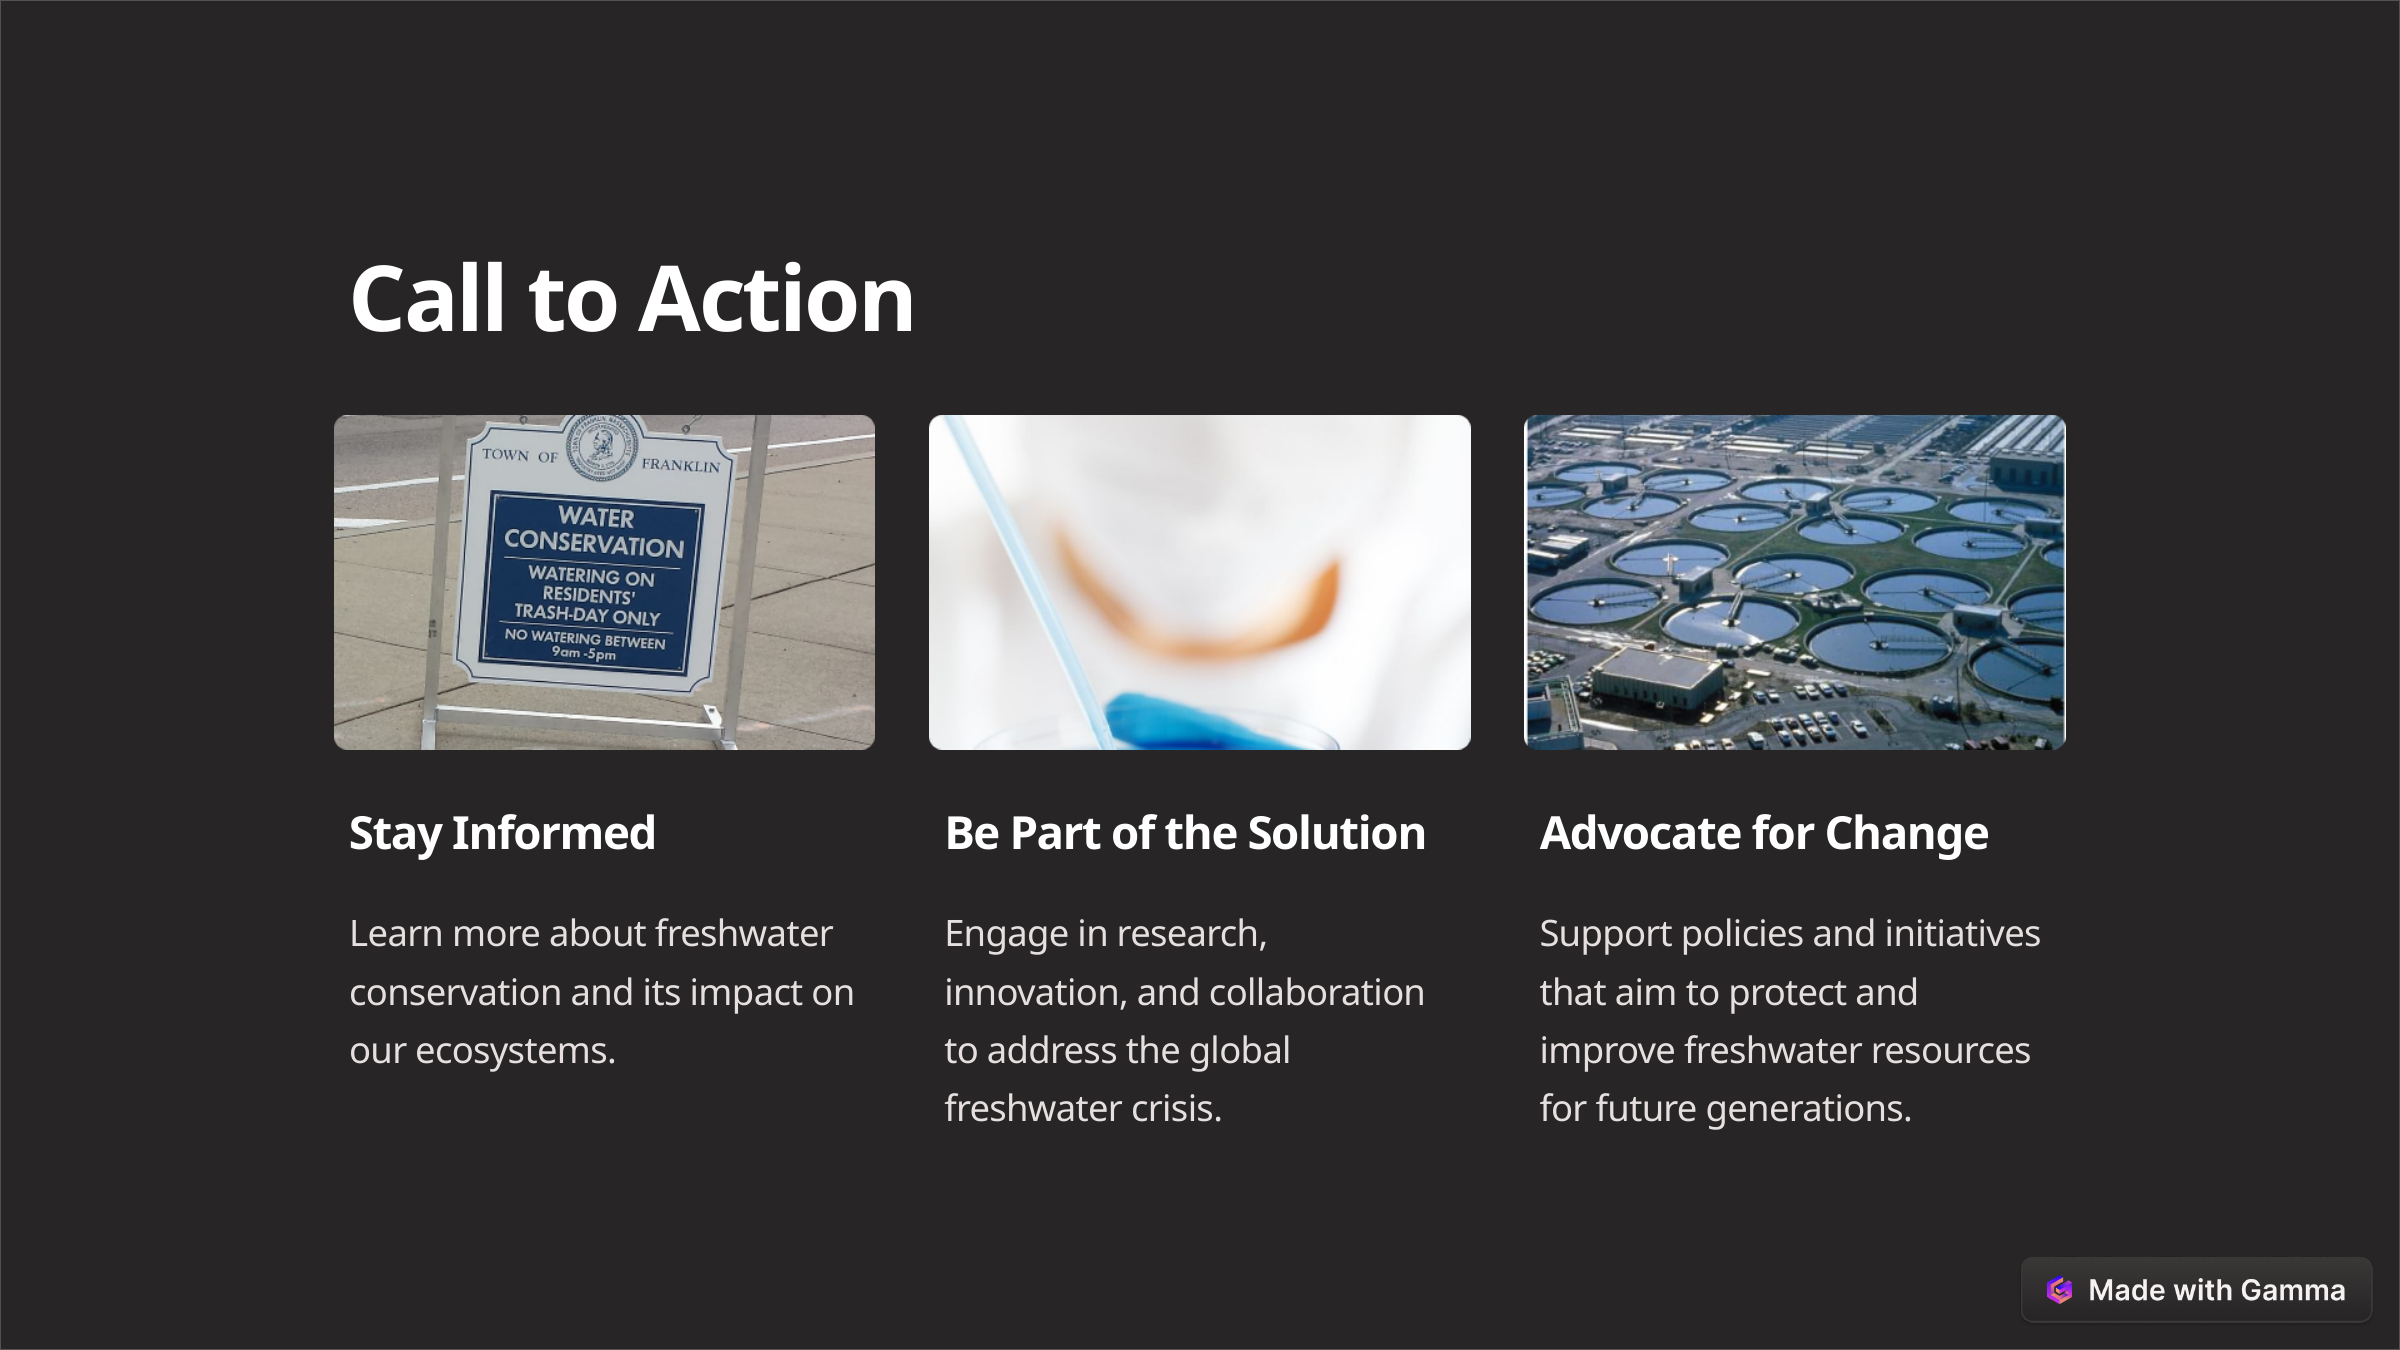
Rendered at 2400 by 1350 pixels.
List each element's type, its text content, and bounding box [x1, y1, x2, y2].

text_box Support policies and initiatives that aim to protect and improve freshwater resources for future generations. [1524, 888, 2066, 1122]
text_box Learn more about freshwater conservation and its impact on our ecosystems. [334, 888, 875, 1064]
text_box Engage in research, innovation, and collaboration to address the global freshwater crisis. [929, 888, 1471, 1064]
text_box Be Part of the Solution [929, 794, 1387, 852]
picture [334, 415, 875, 750]
picture [1524, 415, 2066, 750]
picture [929, 415, 1471, 750]
text_box Advocate for Change [1524, 794, 1967, 852]
picture [2008, 1244, 2385, 1335]
text_box Call to Action [334, 228, 1064, 343]
text_box [0, 0, 2400, 1350]
text_box Stay Informed [334, 794, 699, 852]
